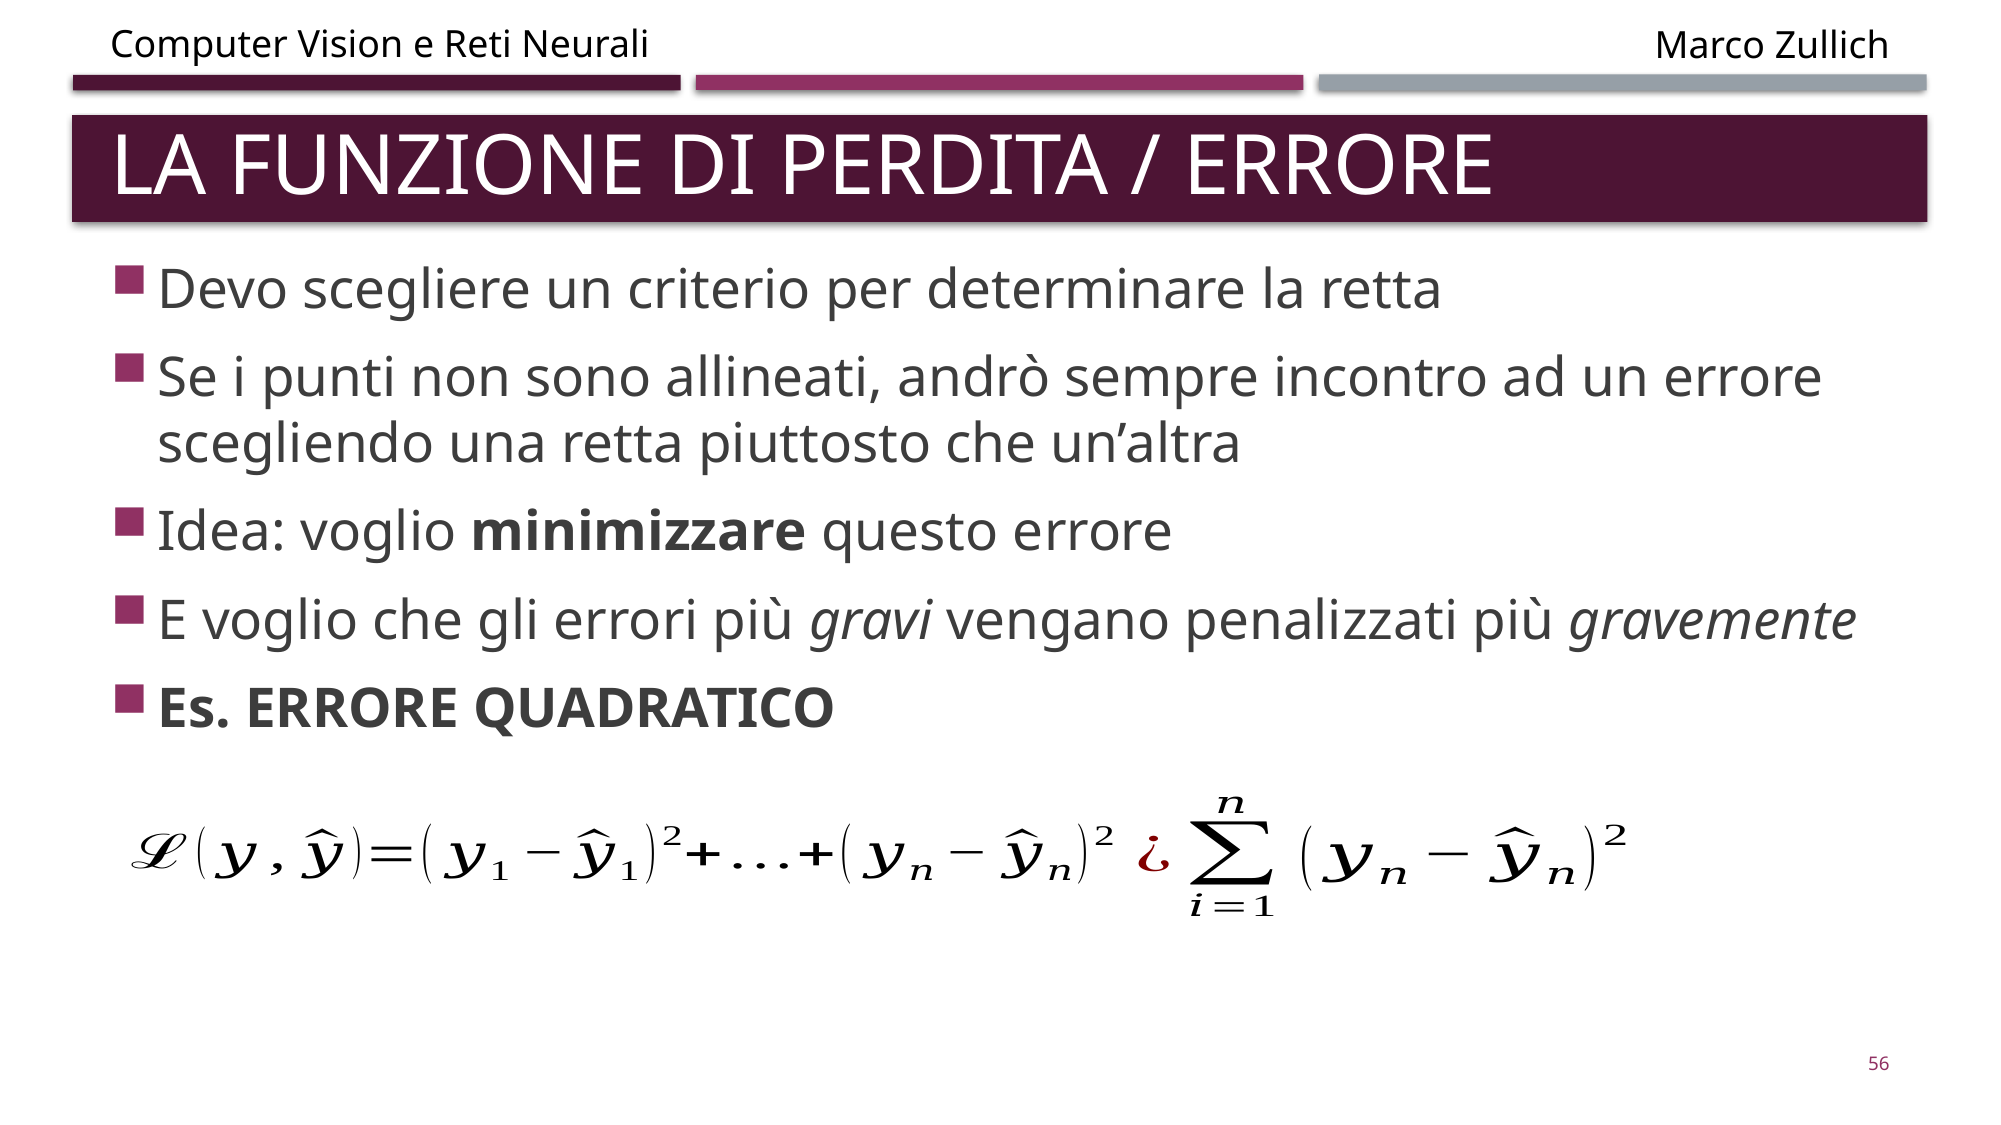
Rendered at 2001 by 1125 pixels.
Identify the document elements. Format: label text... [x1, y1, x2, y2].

title La funzione di perdita / ERRORE [95, 124, 1905, 219]
slide_number 56 [1732, 1034, 1905, 1095]
list Devo scegliere un criterio per determinare la retta Se i punti non sono allineati, andrò sempre incontro ad un errore scegliendo una retta piuttosto che un’altra Idea: voglio minimizzare questo errore E voglio che gli errori più gravi vengano penalizzati più gravemente Es. ERRORE QUADRATICO [95, 242, 1905, 750]
